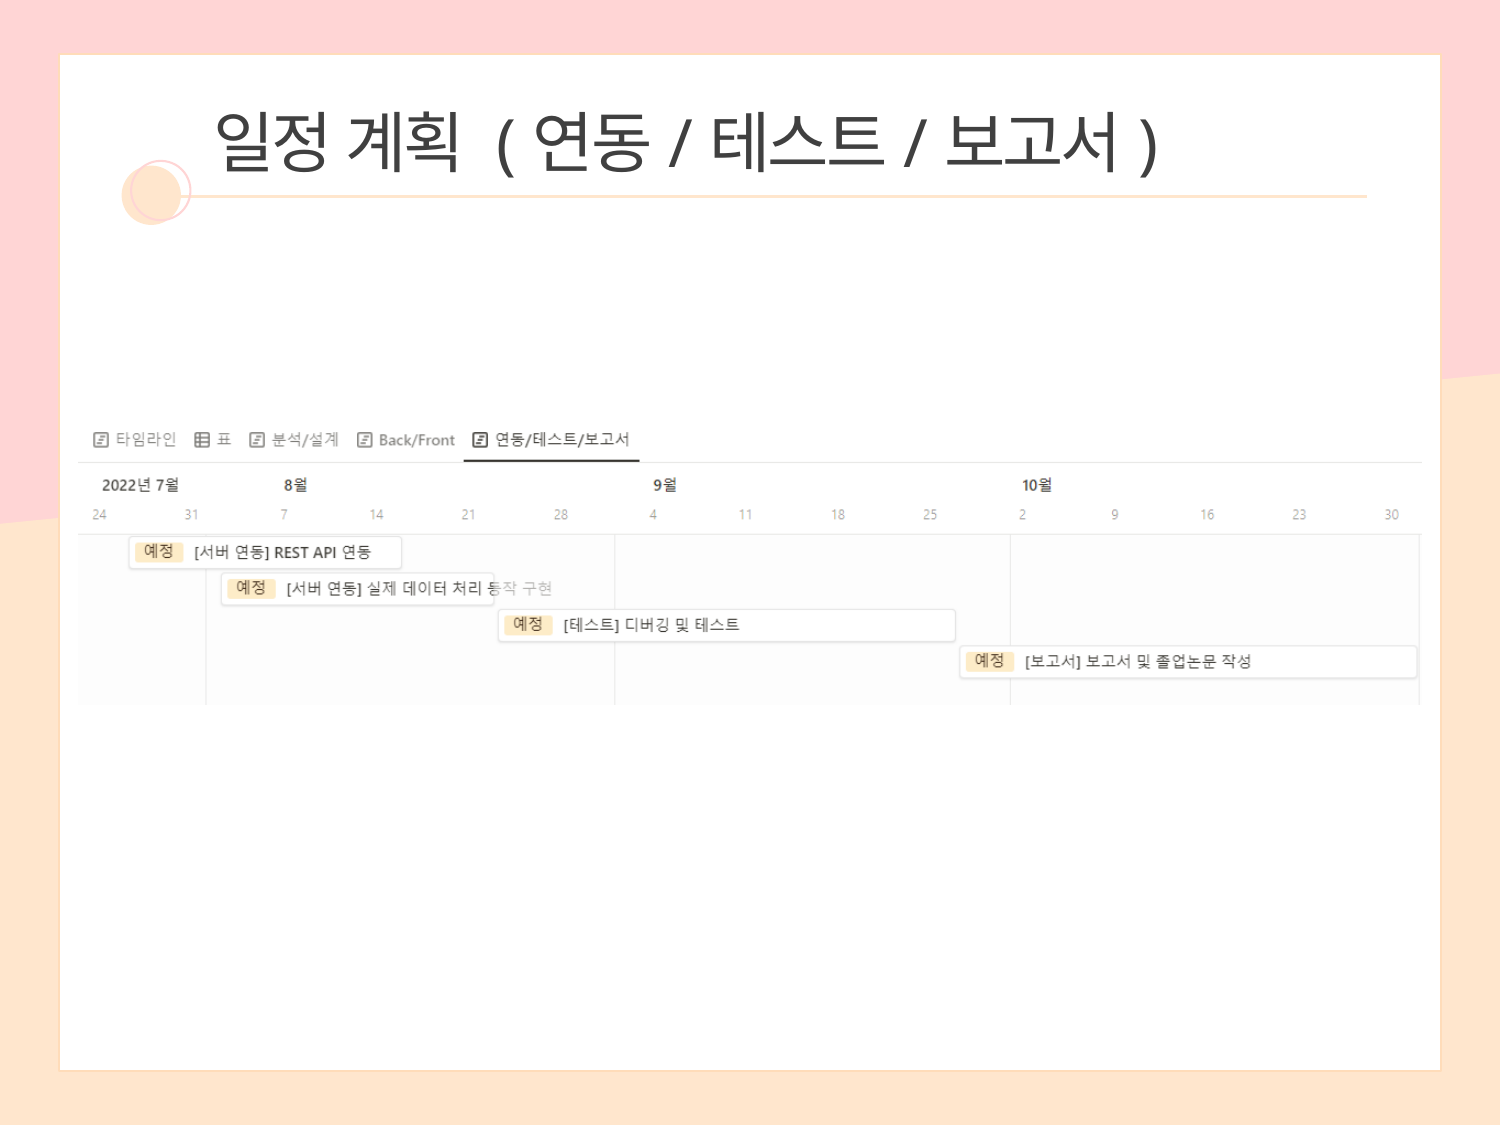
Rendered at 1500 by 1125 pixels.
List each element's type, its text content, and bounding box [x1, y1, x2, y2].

picture [77, 420, 1423, 705]
text_box 일정 계획 (연동/테스트/보고서) [198, 93, 1174, 189]
